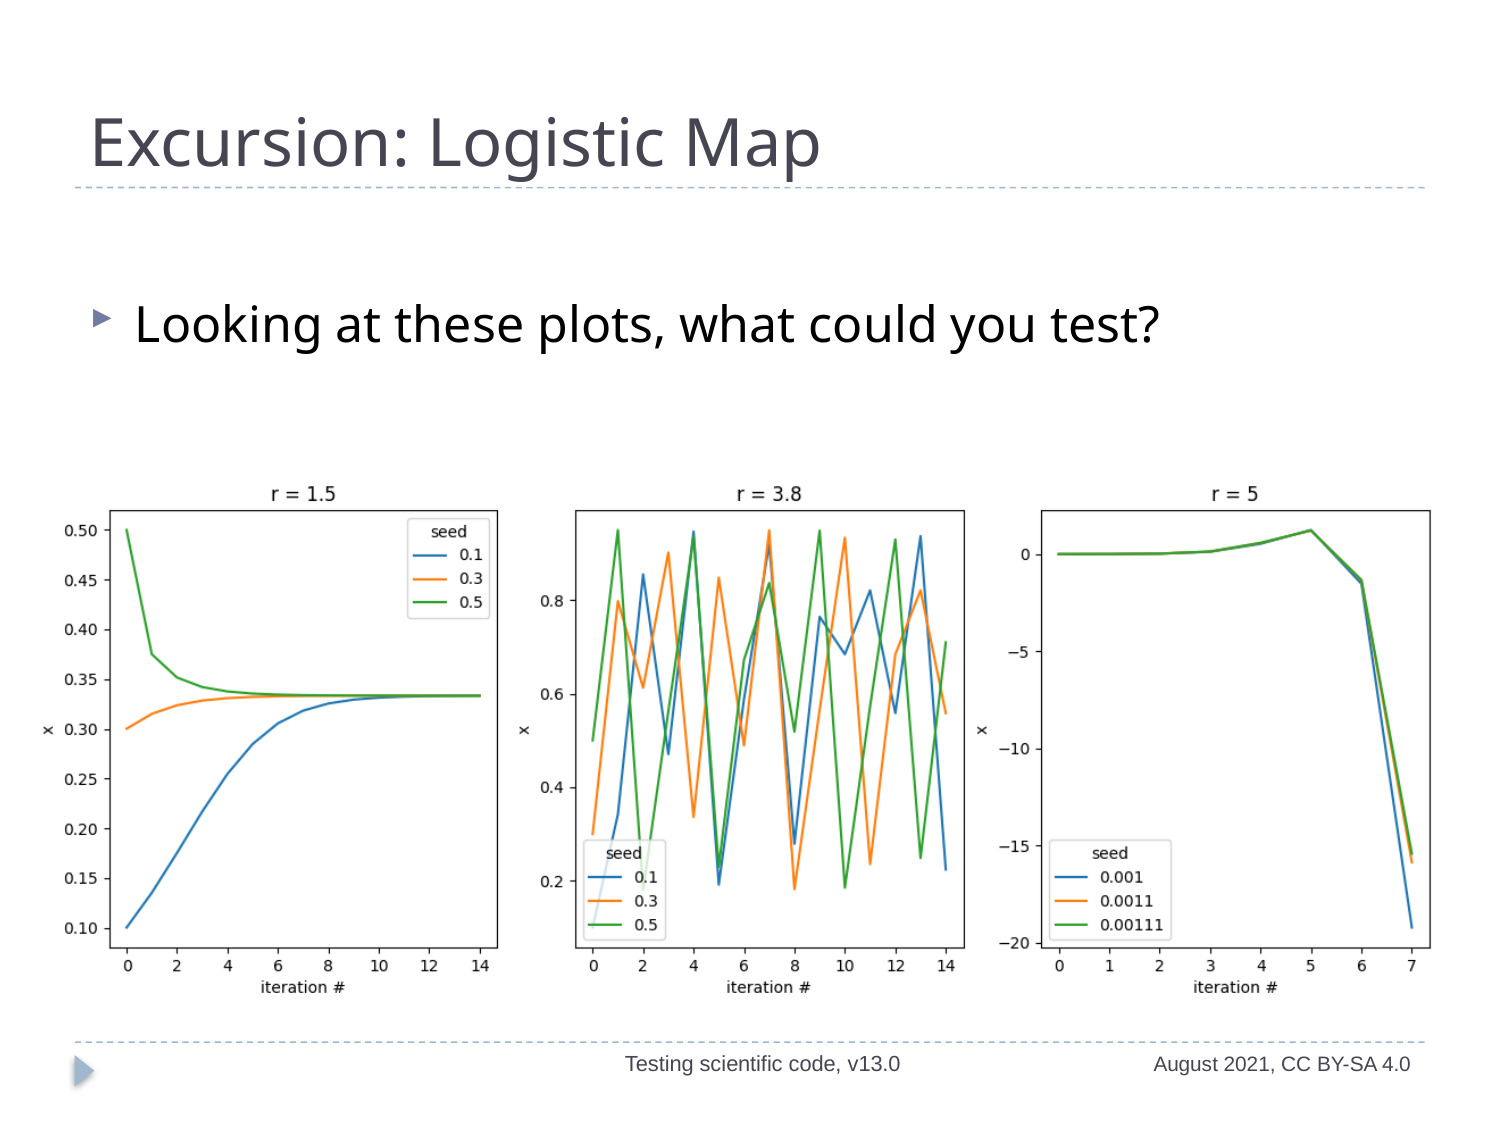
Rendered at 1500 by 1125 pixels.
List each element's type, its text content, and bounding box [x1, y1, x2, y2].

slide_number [1051, 1042, 1426, 1103]
footer Testing scientific code, v13.0 [475, 1042, 1051, 1103]
title Excursion: Logistic Map [75, 24, 1425, 188]
picture [32, 479, 1468, 1011]
list Looking at these plots, what could you test? [75, 200, 1425, 479]
